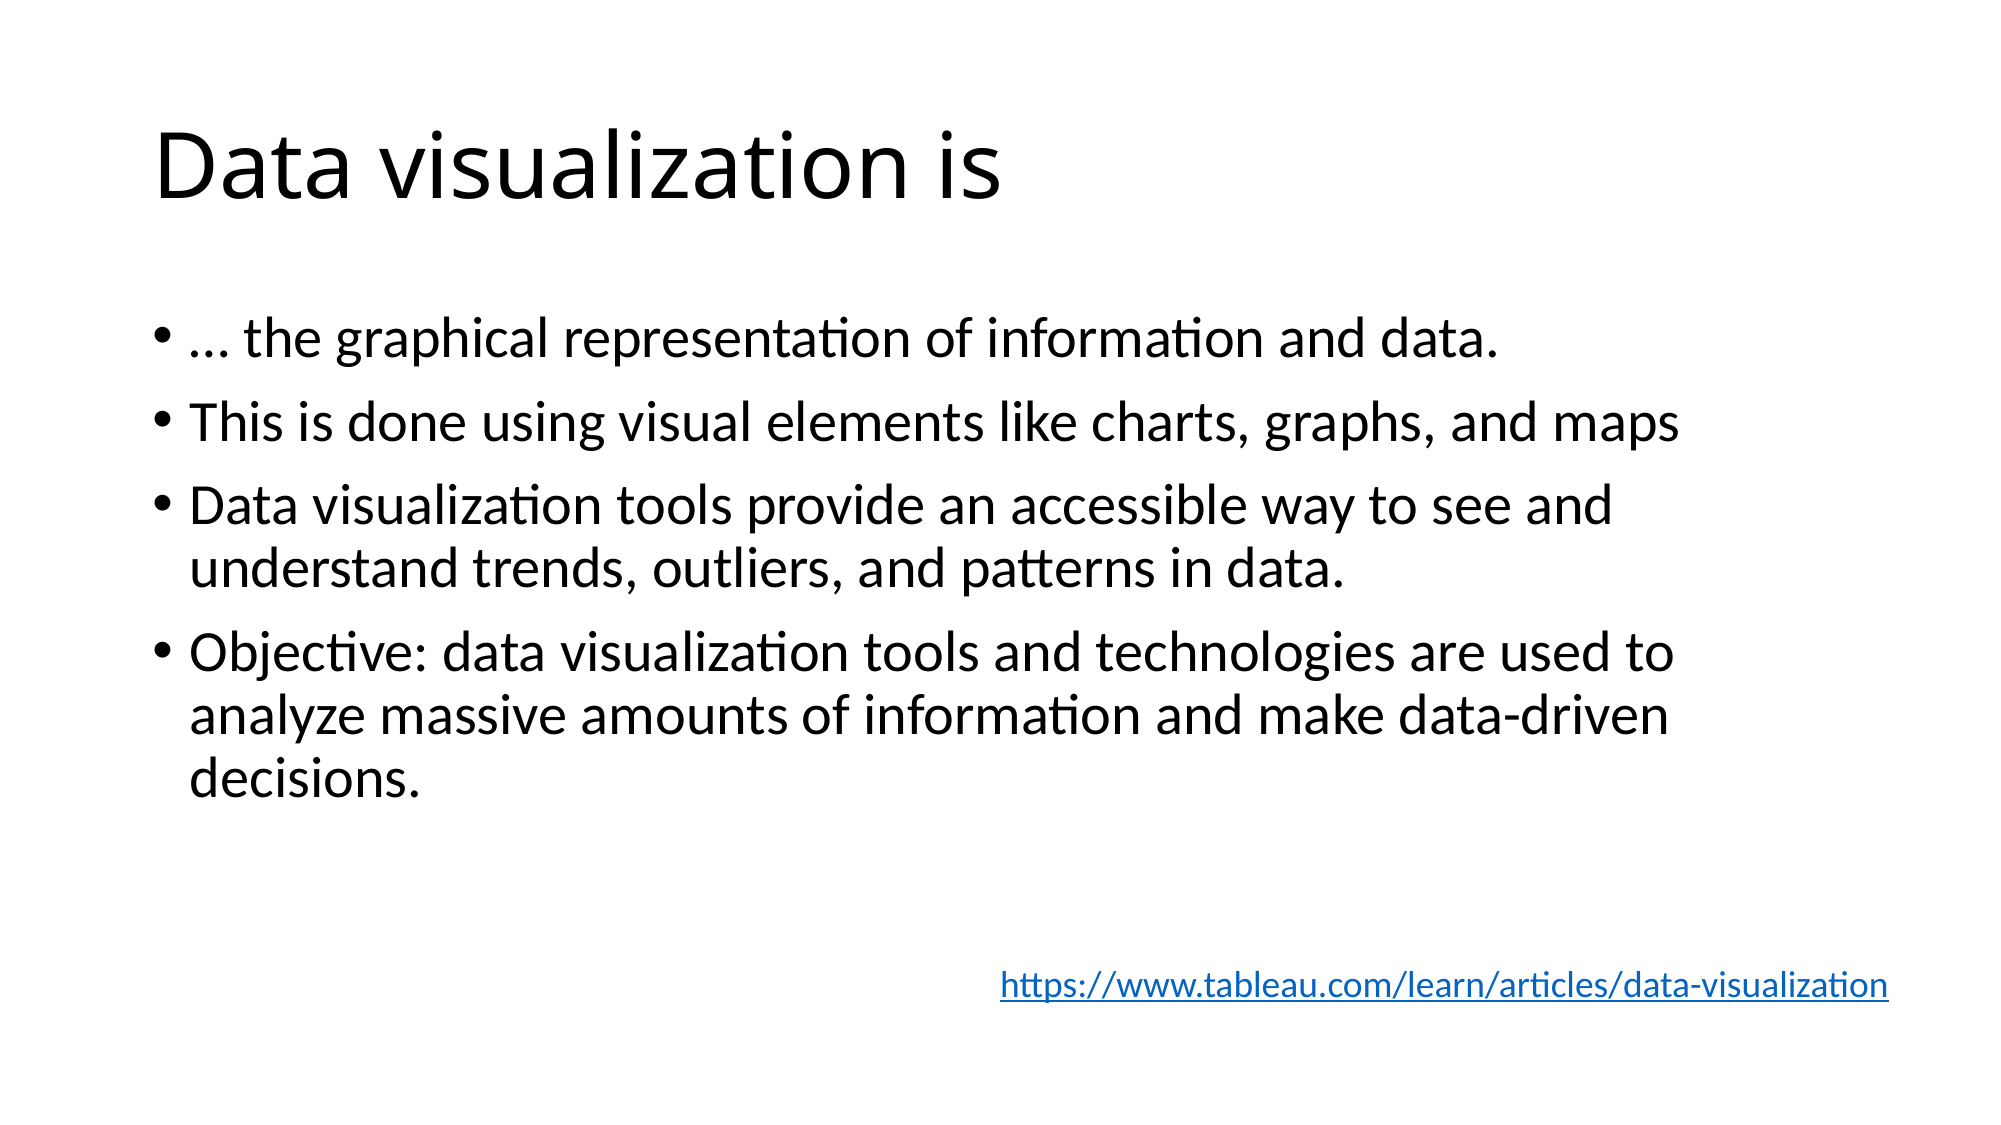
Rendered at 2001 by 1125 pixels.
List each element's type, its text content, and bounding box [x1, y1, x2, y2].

list … the graphical representation of information and data. This is done using visual elements like charts, graphs, and maps Data visualization tools provide an accessible way to see and understand trends, outliers, and patterns in data. Objective: data visualization tools and technologies are used to analyze massive amounts of information and make data-driven decisions. [137, 299, 1863, 1014]
text_box https://www.tableau.com/learn/articles/data-visualization [985, 952, 1905, 1013]
title Data visualization is [137, 59, 1863, 278]
